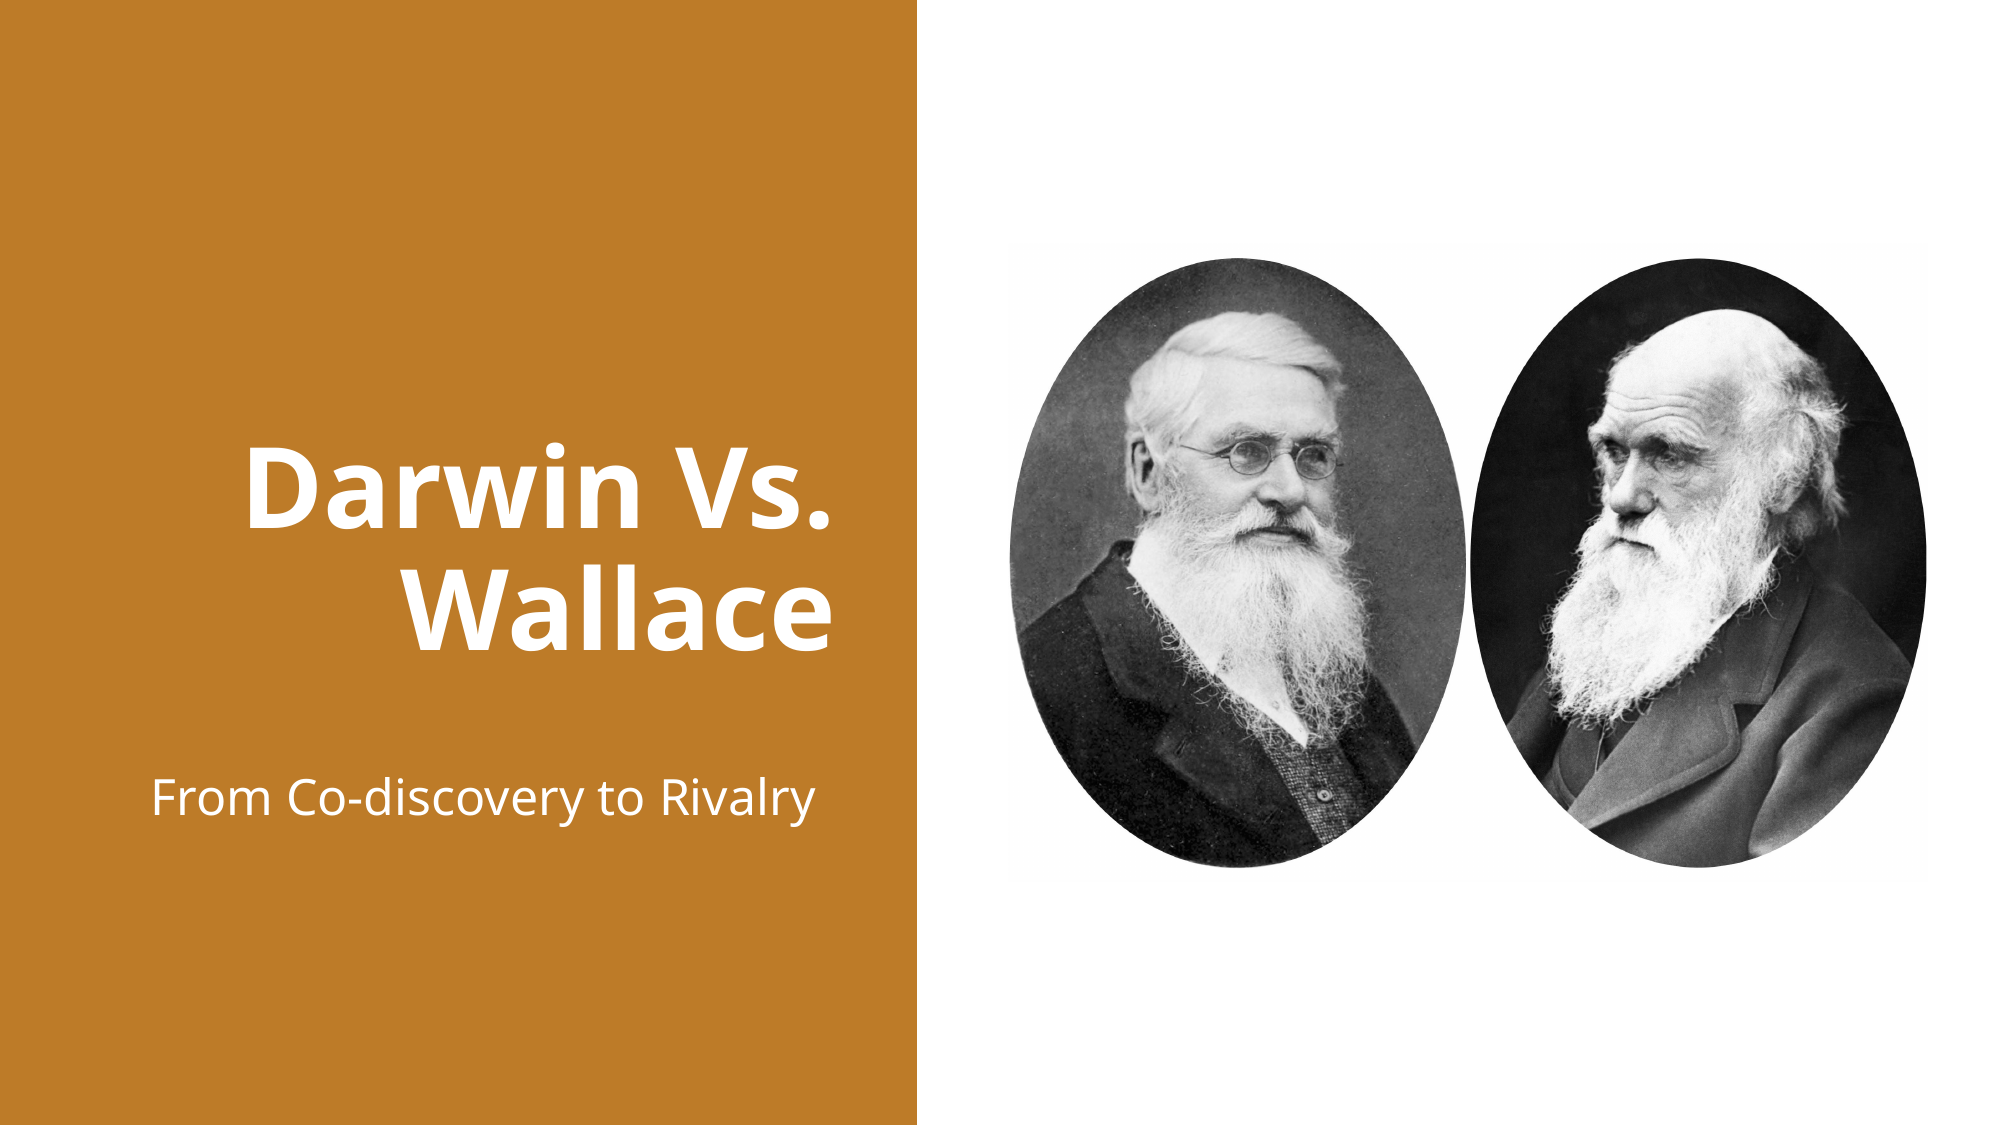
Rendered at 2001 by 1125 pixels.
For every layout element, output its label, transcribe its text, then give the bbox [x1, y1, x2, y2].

text_box [917, 0, 2000, 1125]
list From Co-discovery to Rivalry [79, 765, 831, 1012]
list Darwin Vs. Wallace [93, 443, 851, 682]
picture [1008, 243, 1928, 882]
